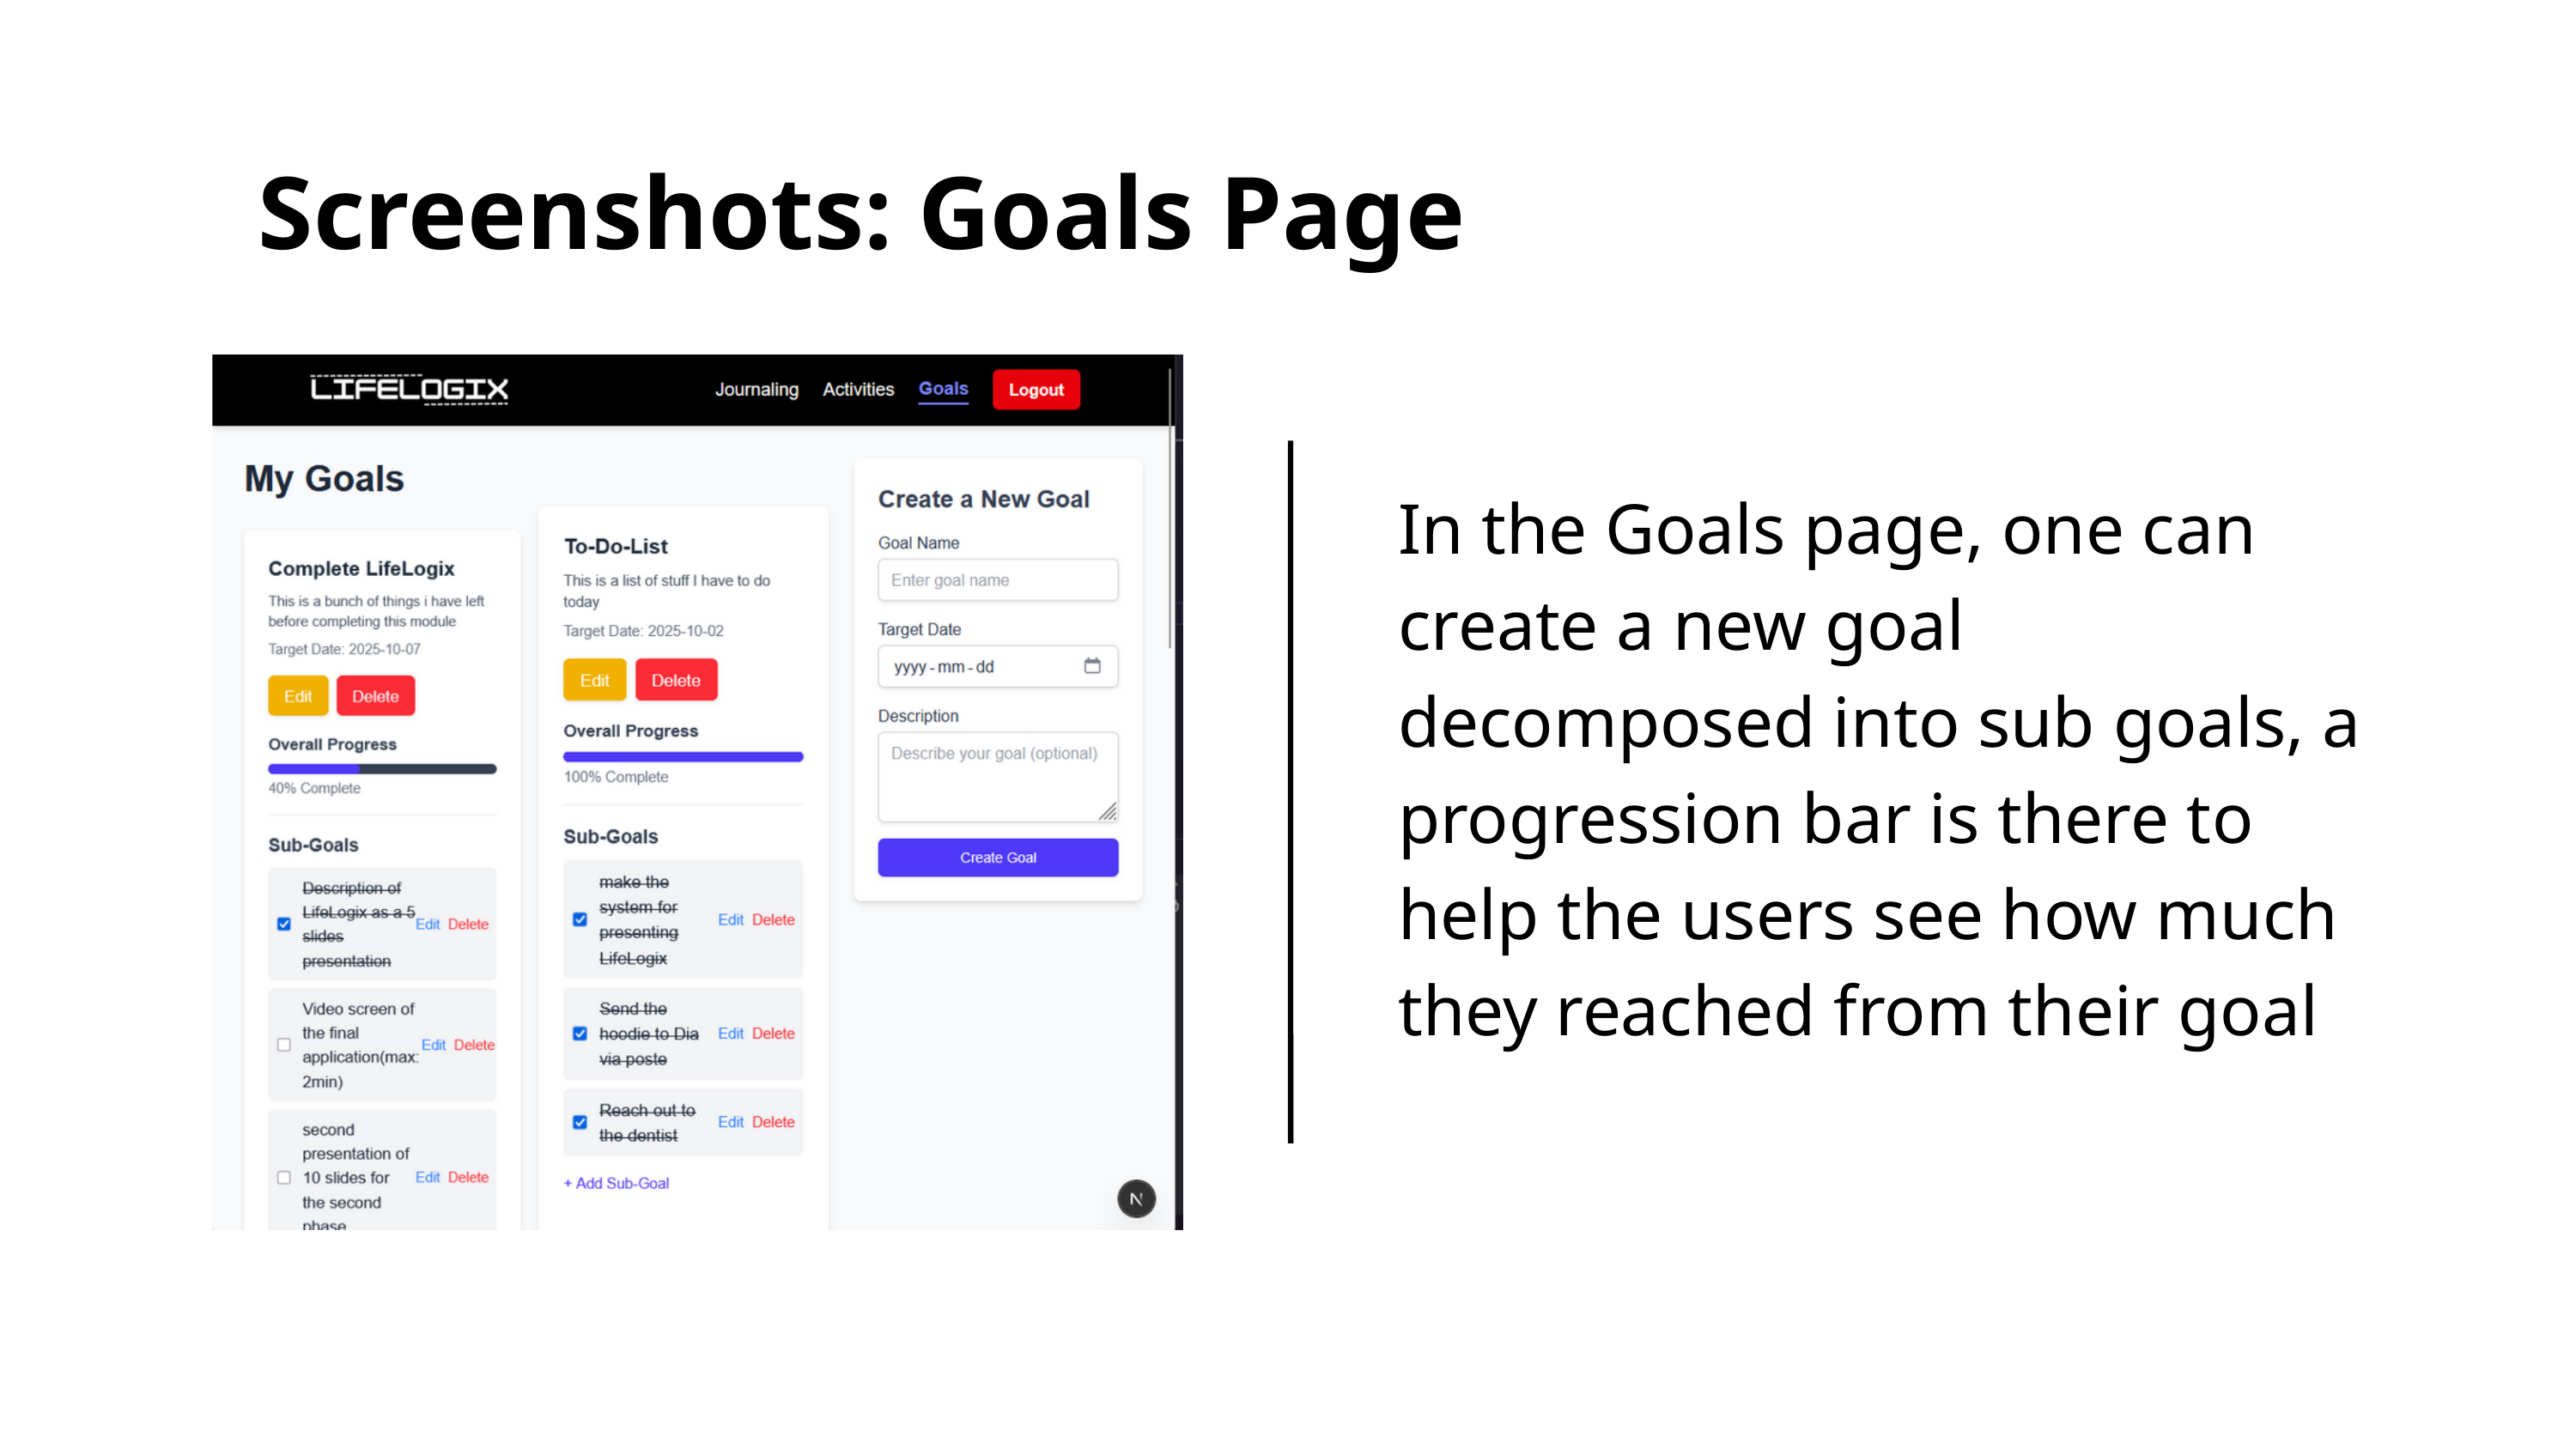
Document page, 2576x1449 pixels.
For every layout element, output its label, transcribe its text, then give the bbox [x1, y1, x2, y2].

text_box In the Goals page, one can create a new goal decomposed into sub goals, a progression bar is there to help the users see how much they reached from their goal [1398, 471, 2395, 1050]
text_box [212, 355, 1184, 1230]
text_box Screenshots: Goals Page [144, 128, 1580, 270]
